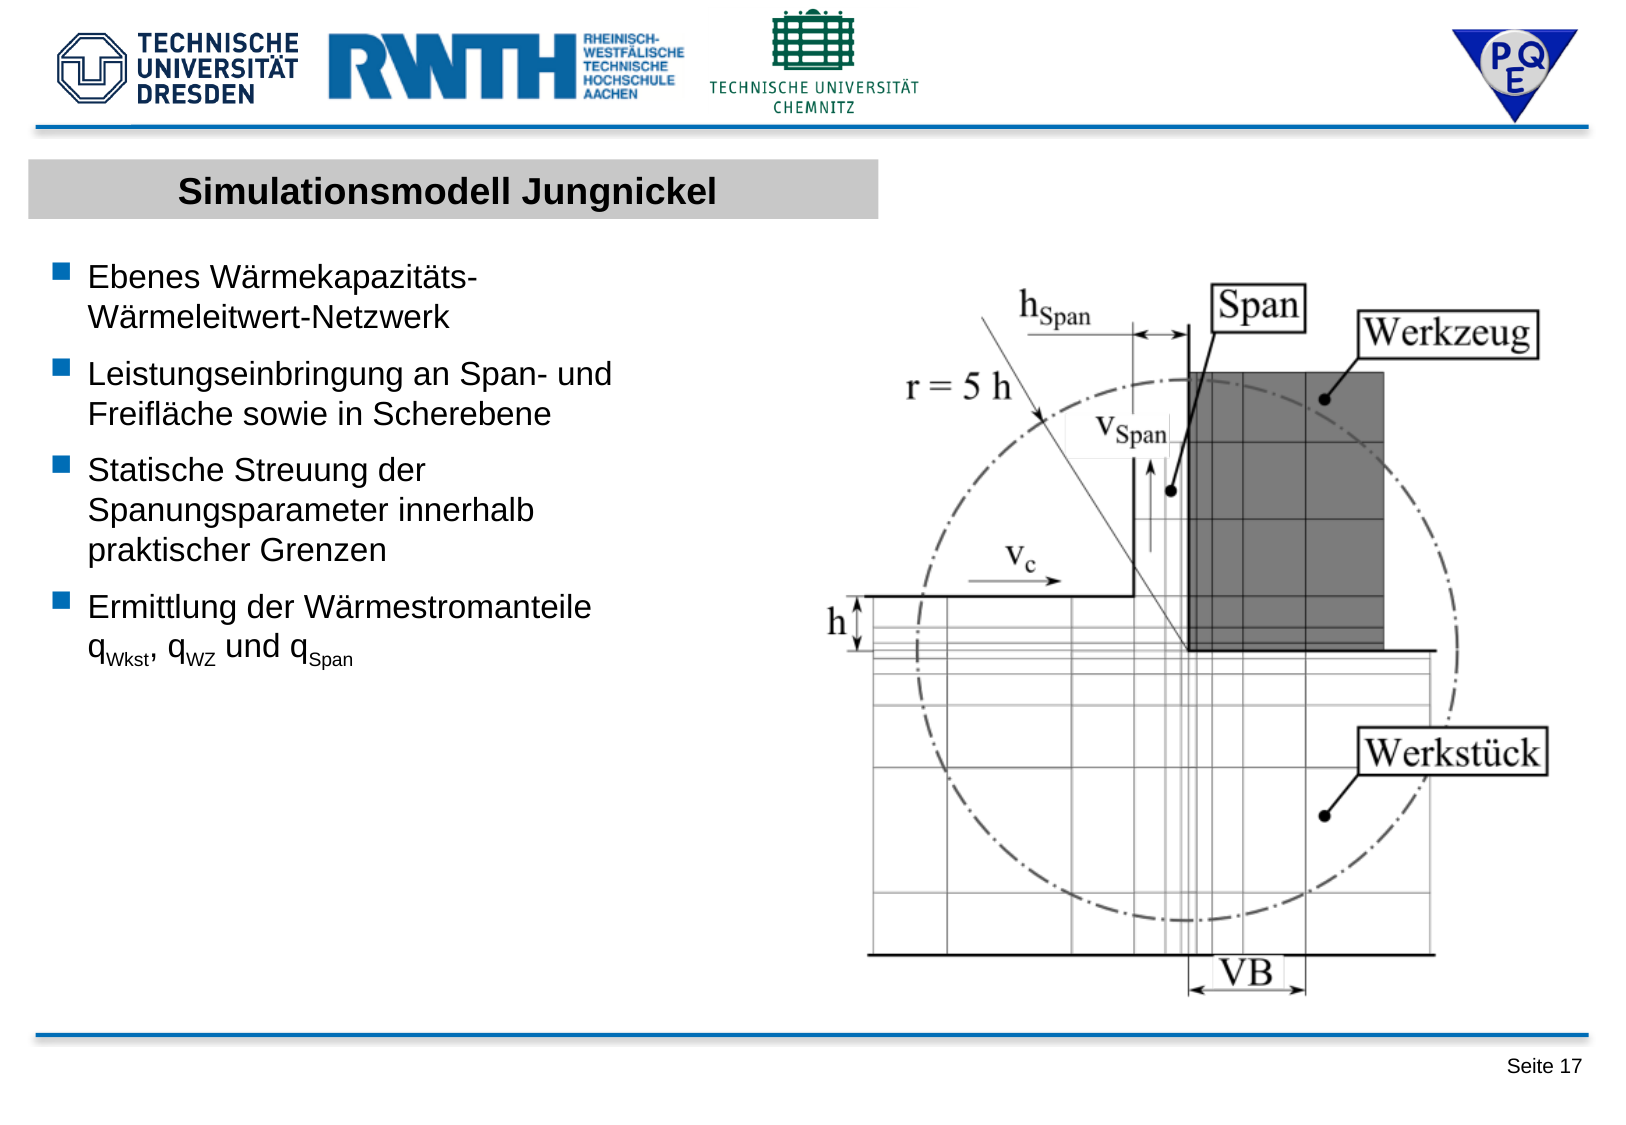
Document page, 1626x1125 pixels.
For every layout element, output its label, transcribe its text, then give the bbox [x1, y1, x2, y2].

picture [56, 32, 298, 104]
text_box Ebenes Wärmekapazitäts-Wärmeleitwert-Netzwerk Leistungseinbringung an Span- und Freifläche sowie in Scherebene Statische Streuung der Spanungsparameter innerhalb praktischer Grenzen Ermittlung der Wärmestromanteile qWkst, qWZ und qSpan [35, 247, 671, 976]
picture [1448, 23, 1581, 127]
picture [316, 19, 692, 108]
text_box Simulationsmodell Jungnickel [28, 159, 879, 219]
picture [708, 7, 919, 114]
picture [823, 280, 1552, 1000]
